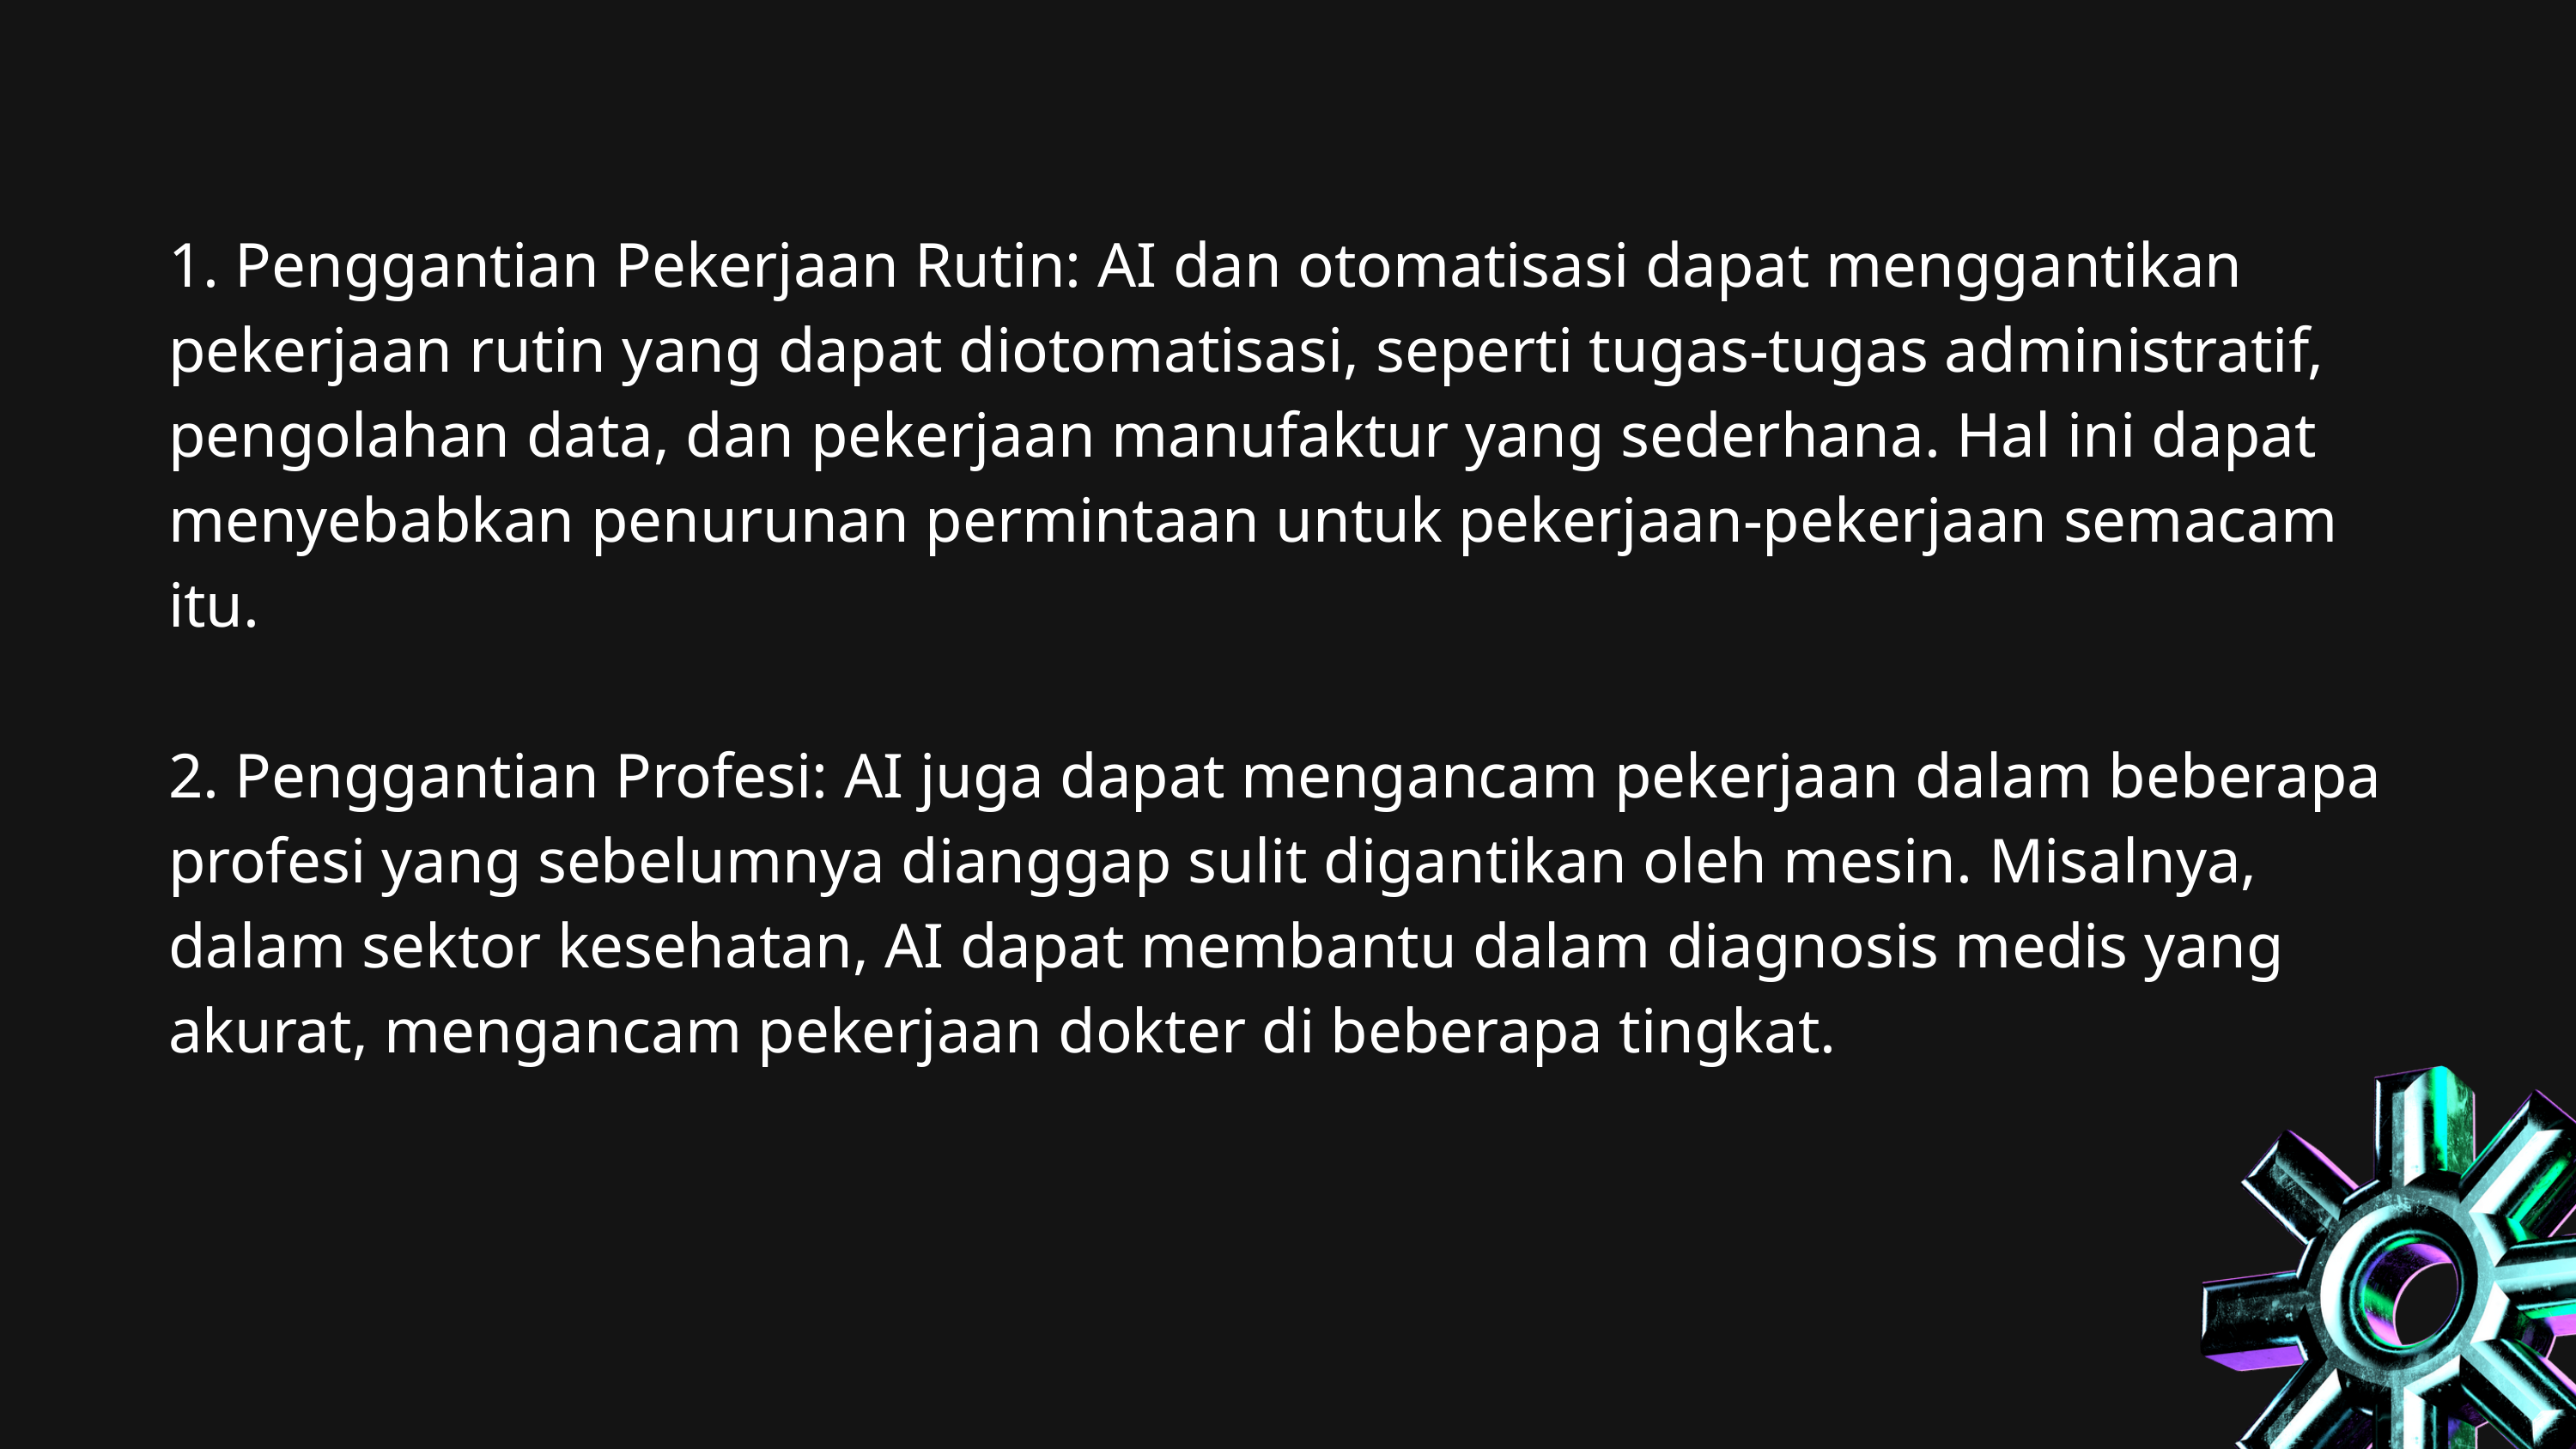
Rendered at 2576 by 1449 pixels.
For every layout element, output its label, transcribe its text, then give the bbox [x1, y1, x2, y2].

text_box 1. Penggantian Pekerjaan Rutin: AI dan otomatisasi dapat menggantikan pekerjaan rutin yang dapat diotomatisasi, seperti tugas-tugas administratif, pengolahan data, dan pekerjaan manufaktur yang sederhana. Hal ini dapat menyebabkan penurunan permintaan untuk pekerjaan-pekerjaan semacam itu. 2. Penggantian Profesi: AI juga dapat mengancam pekerjaan dalam beberapa profesi yang sebelumnya dianggap sulit digantikan oleh mesin. Misalnya, dalam sektor kesehatan, AI dapat membantu dalam diagnosis medis yang akurat, mengancam pekerjaan dokter di beberapa tingkat. [168, 214, 2408, 1150]
text_box [2199, 1065, 2576, 1449]
